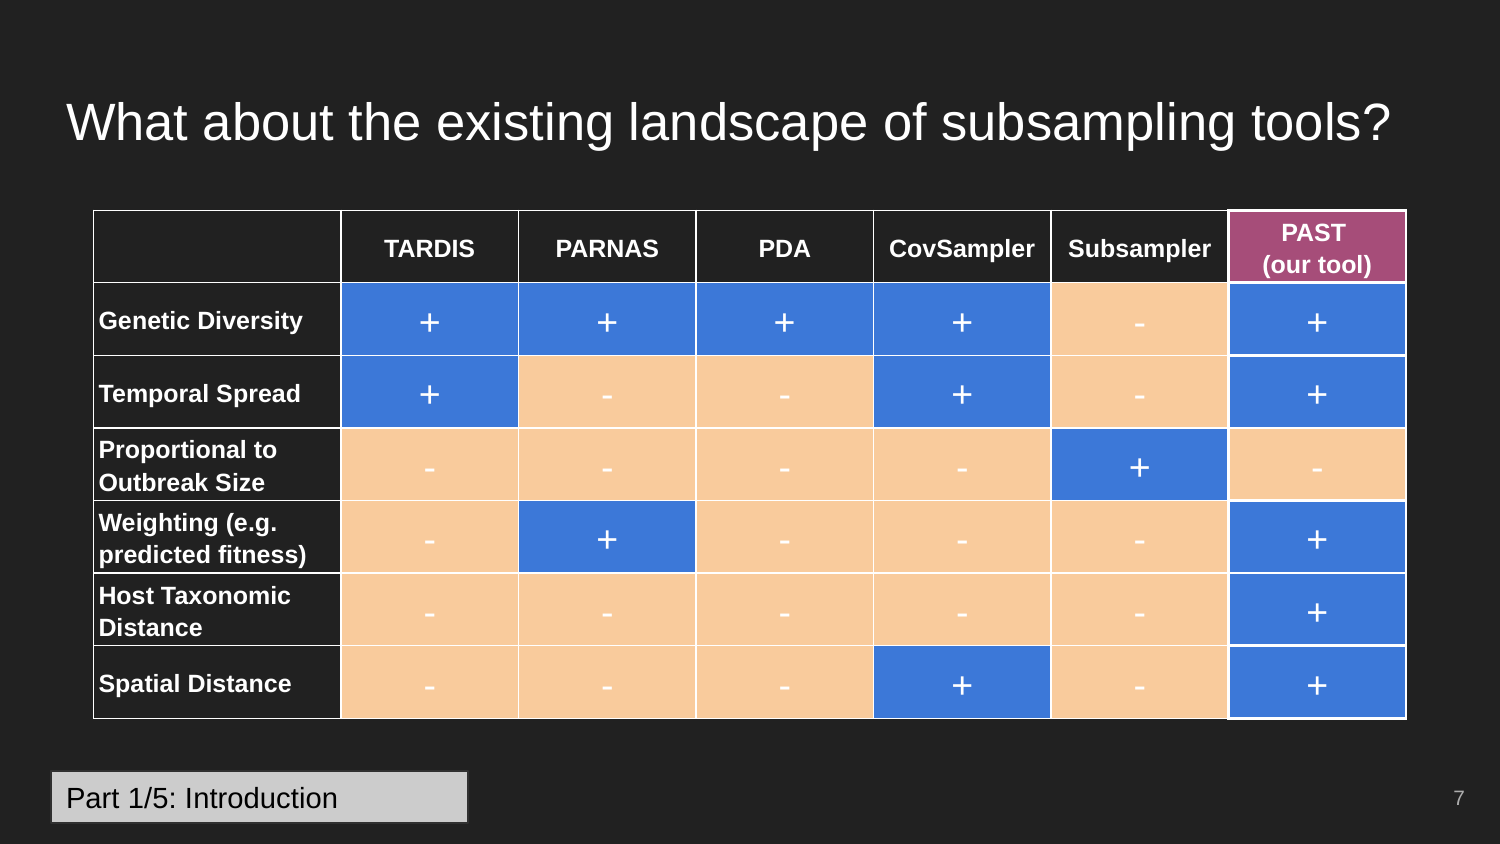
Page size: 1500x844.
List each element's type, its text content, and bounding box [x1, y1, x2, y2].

table_cell + [874, 646, 1050, 718]
table_cell - [874, 574, 1050, 645]
table_cell + [519, 501, 695, 572]
slide_number 7 [1389, 764, 1480, 830]
text_box Part 1/5: Introduction [51, 771, 468, 824]
table_cell - [1052, 501, 1227, 572]
table_cell - [342, 574, 518, 645]
table_cell + [342, 356, 518, 427]
table_cell + [1230, 574, 1405, 644]
table_cell - [342, 646, 518, 718]
table_cell - [697, 356, 873, 427]
table_header PAST (our tool) [1230, 212, 1405, 281]
table_cell + [1052, 429, 1227, 500]
table_header [94, 211, 340, 282]
table_cell - [519, 574, 695, 645]
table_cell - [519, 646, 695, 718]
table_cell - [874, 501, 1050, 572]
table_cell - [874, 429, 1050, 500]
table_header CovSampler [874, 211, 1050, 282]
table_cell - [697, 501, 873, 572]
table_cell - [1230, 429, 1405, 499]
title What about the existing landscape of subsampling tools? [51, 72, 1449, 167]
table_cell + [1230, 502, 1405, 572]
table_cell Temporal Spread [94, 356, 340, 427]
table_header PDA [697, 211, 873, 282]
table_cell + [874, 356, 1050, 427]
table_cell + [1230, 284, 1405, 354]
table_cell - [1052, 356, 1227, 427]
table_cell + [519, 283, 695, 355]
table_cell Proportional to Outbreak Size [94, 429, 340, 500]
table_header Subsampler [1052, 211, 1227, 282]
table_cell - [697, 574, 873, 645]
table_cell - [519, 429, 695, 500]
table_header PARNAS [519, 211, 695, 282]
table_cell + [1230, 647, 1405, 717]
table_cell - [519, 356, 695, 427]
table_cell - [342, 429, 518, 500]
table_cell - [1052, 646, 1227, 718]
table_cell Host Taxonomic Distance [94, 574, 340, 645]
table_cell Genetic Diversity [94, 283, 340, 355]
table_cell + [697, 283, 873, 355]
table_cell - [697, 429, 873, 500]
table_cell - [1052, 283, 1227, 355]
table_cell - [1052, 574, 1227, 645]
table_cell Spatial Distance [94, 646, 340, 718]
table_cell - [342, 501, 518, 572]
table_cell + [1230, 357, 1405, 427]
table_cell Weighting (e.g. predicted fitness) [94, 501, 340, 572]
table_cell + [342, 283, 518, 355]
table_cell - [697, 646, 873, 718]
table_header TARDIS [342, 211, 518, 282]
table_cell + [874, 283, 1050, 355]
